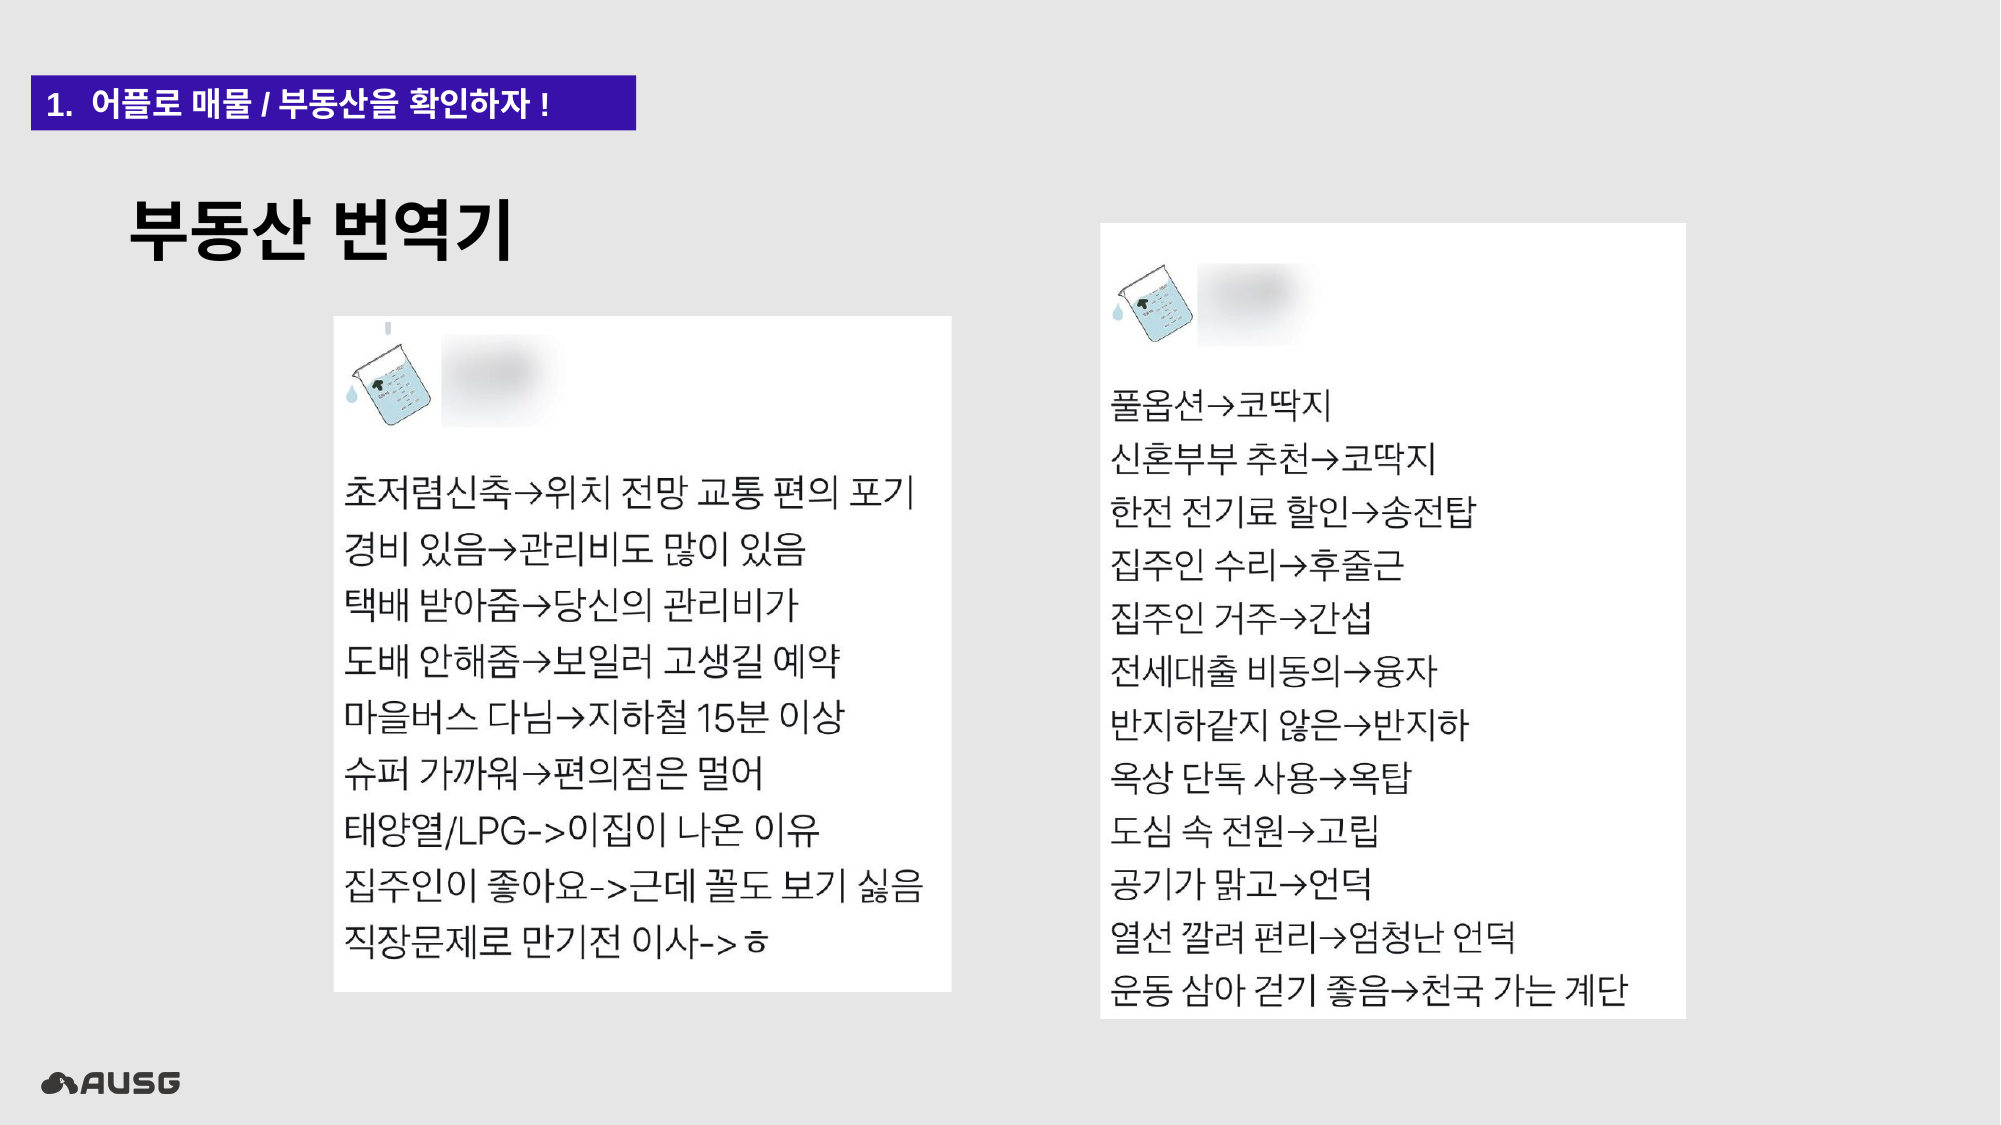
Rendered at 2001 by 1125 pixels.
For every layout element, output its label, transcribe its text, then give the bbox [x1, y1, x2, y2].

picture [1099, 223, 1687, 1019]
picture [333, 315, 952, 992]
text_box 부동산 번역기 [113, 181, 900, 277]
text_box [41, 1072, 180, 1094]
text_box 1. 어플로 매물/부동산을 확인하자! [31, 75, 637, 131]
